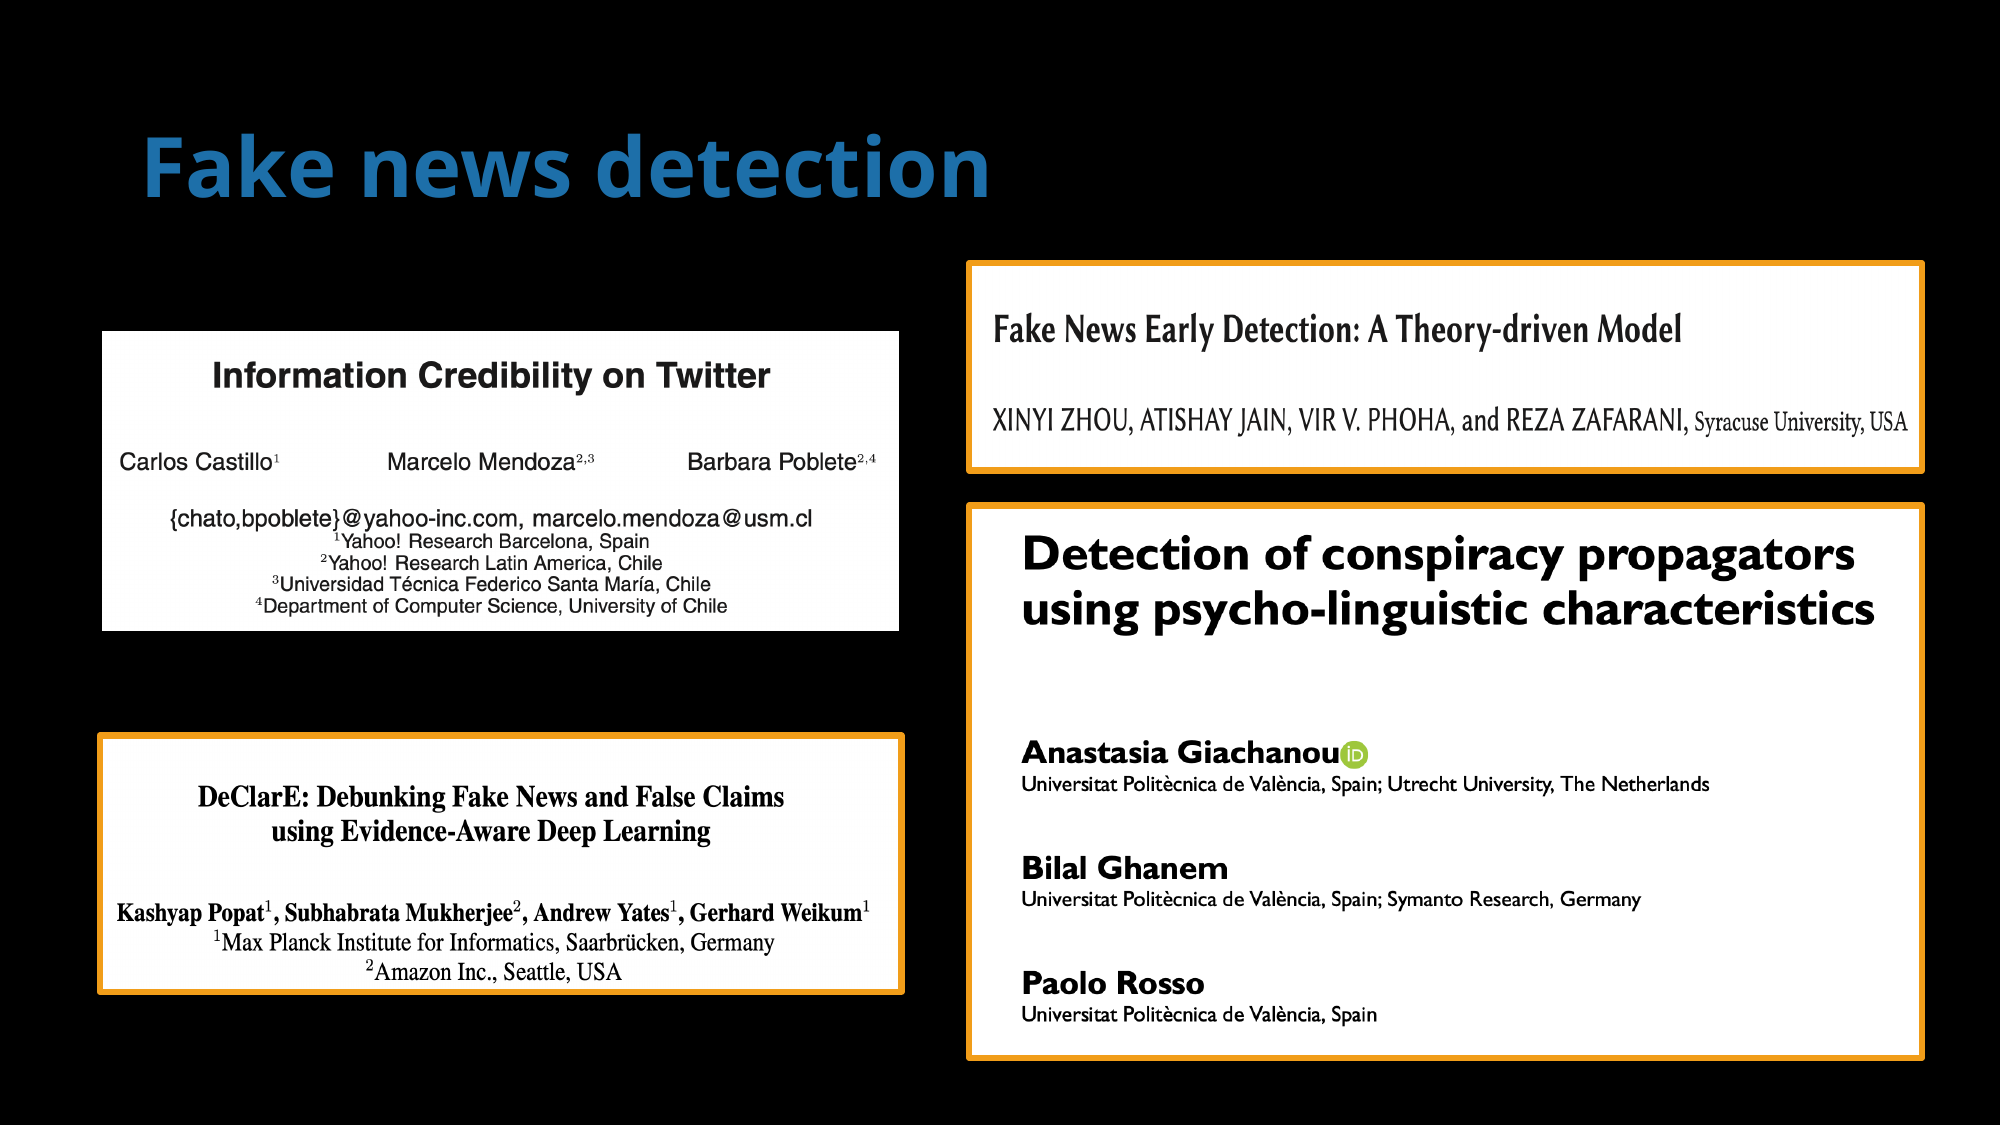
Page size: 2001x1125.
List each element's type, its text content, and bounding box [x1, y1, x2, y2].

picture [972, 266, 1919, 468]
picture [102, 738, 899, 989]
picture [972, 508, 1919, 1055]
title Fake news detection [125, 117, 1625, 224]
picture [102, 331, 899, 631]
